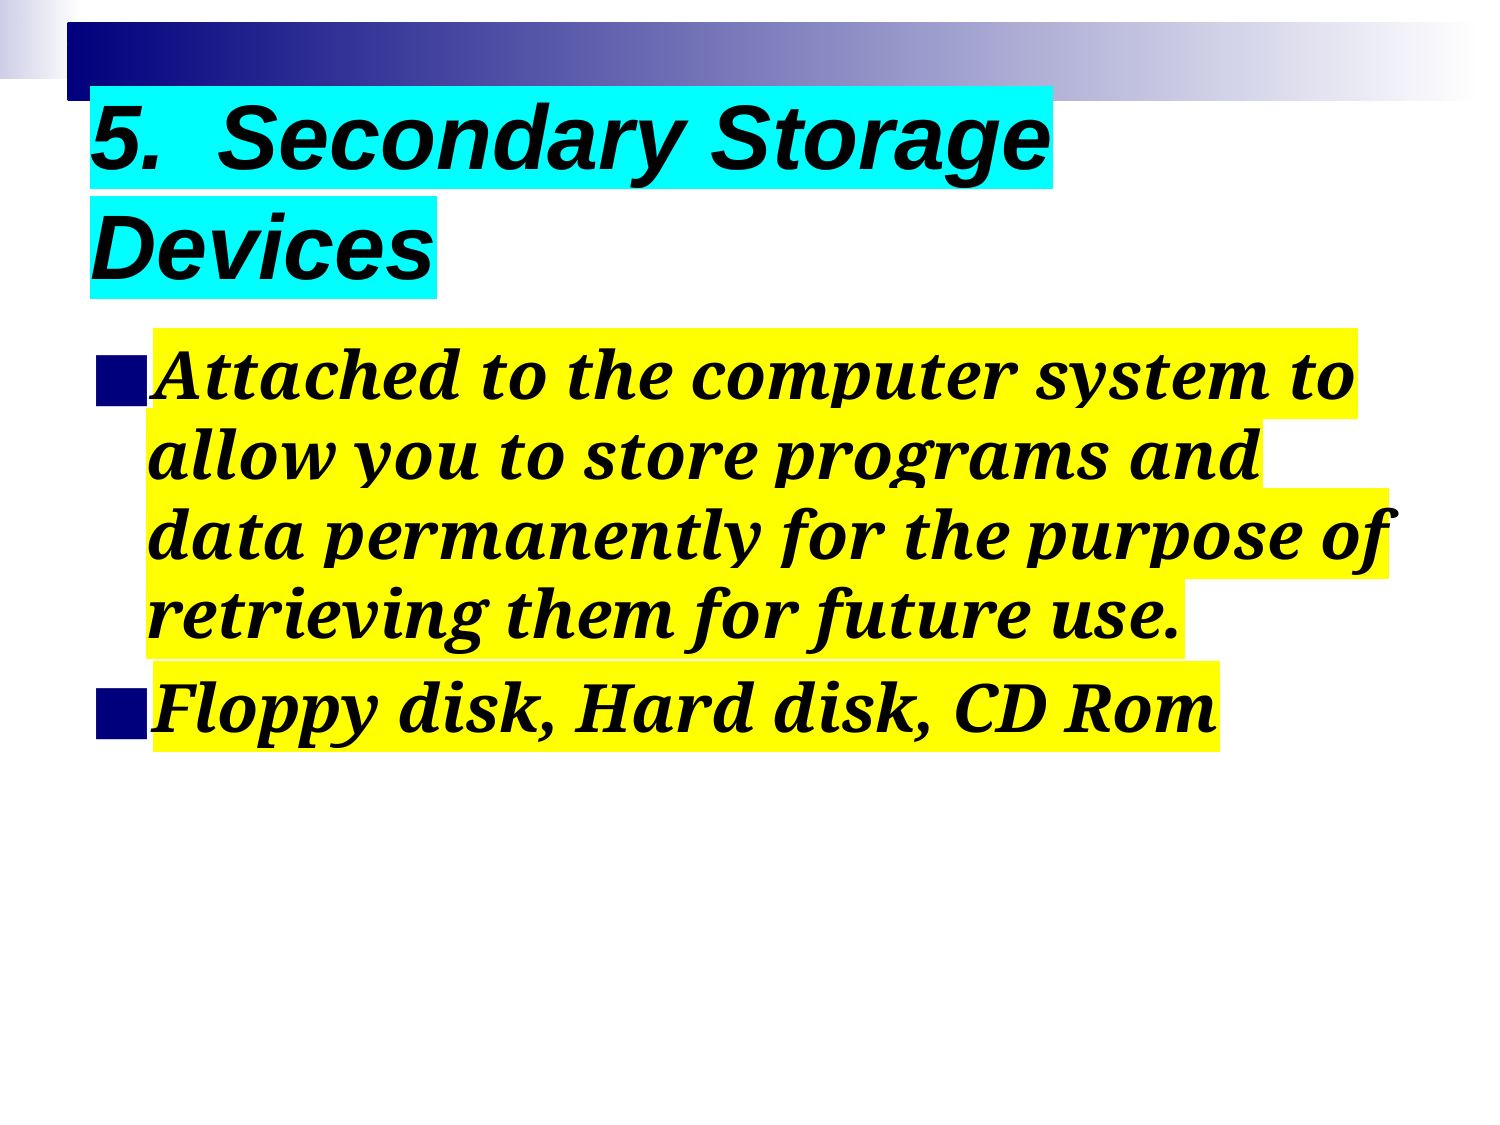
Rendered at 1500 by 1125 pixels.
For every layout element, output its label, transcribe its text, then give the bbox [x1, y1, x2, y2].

title 5. Secondary Storage Devices [75, 75, 1425, 300]
list Attached to the computer system to allow you to store programs and data permanently for the purpose of retrieving them for future use. Floppy disk, Hard disk, CD Rom [75, 324, 1425, 963]
